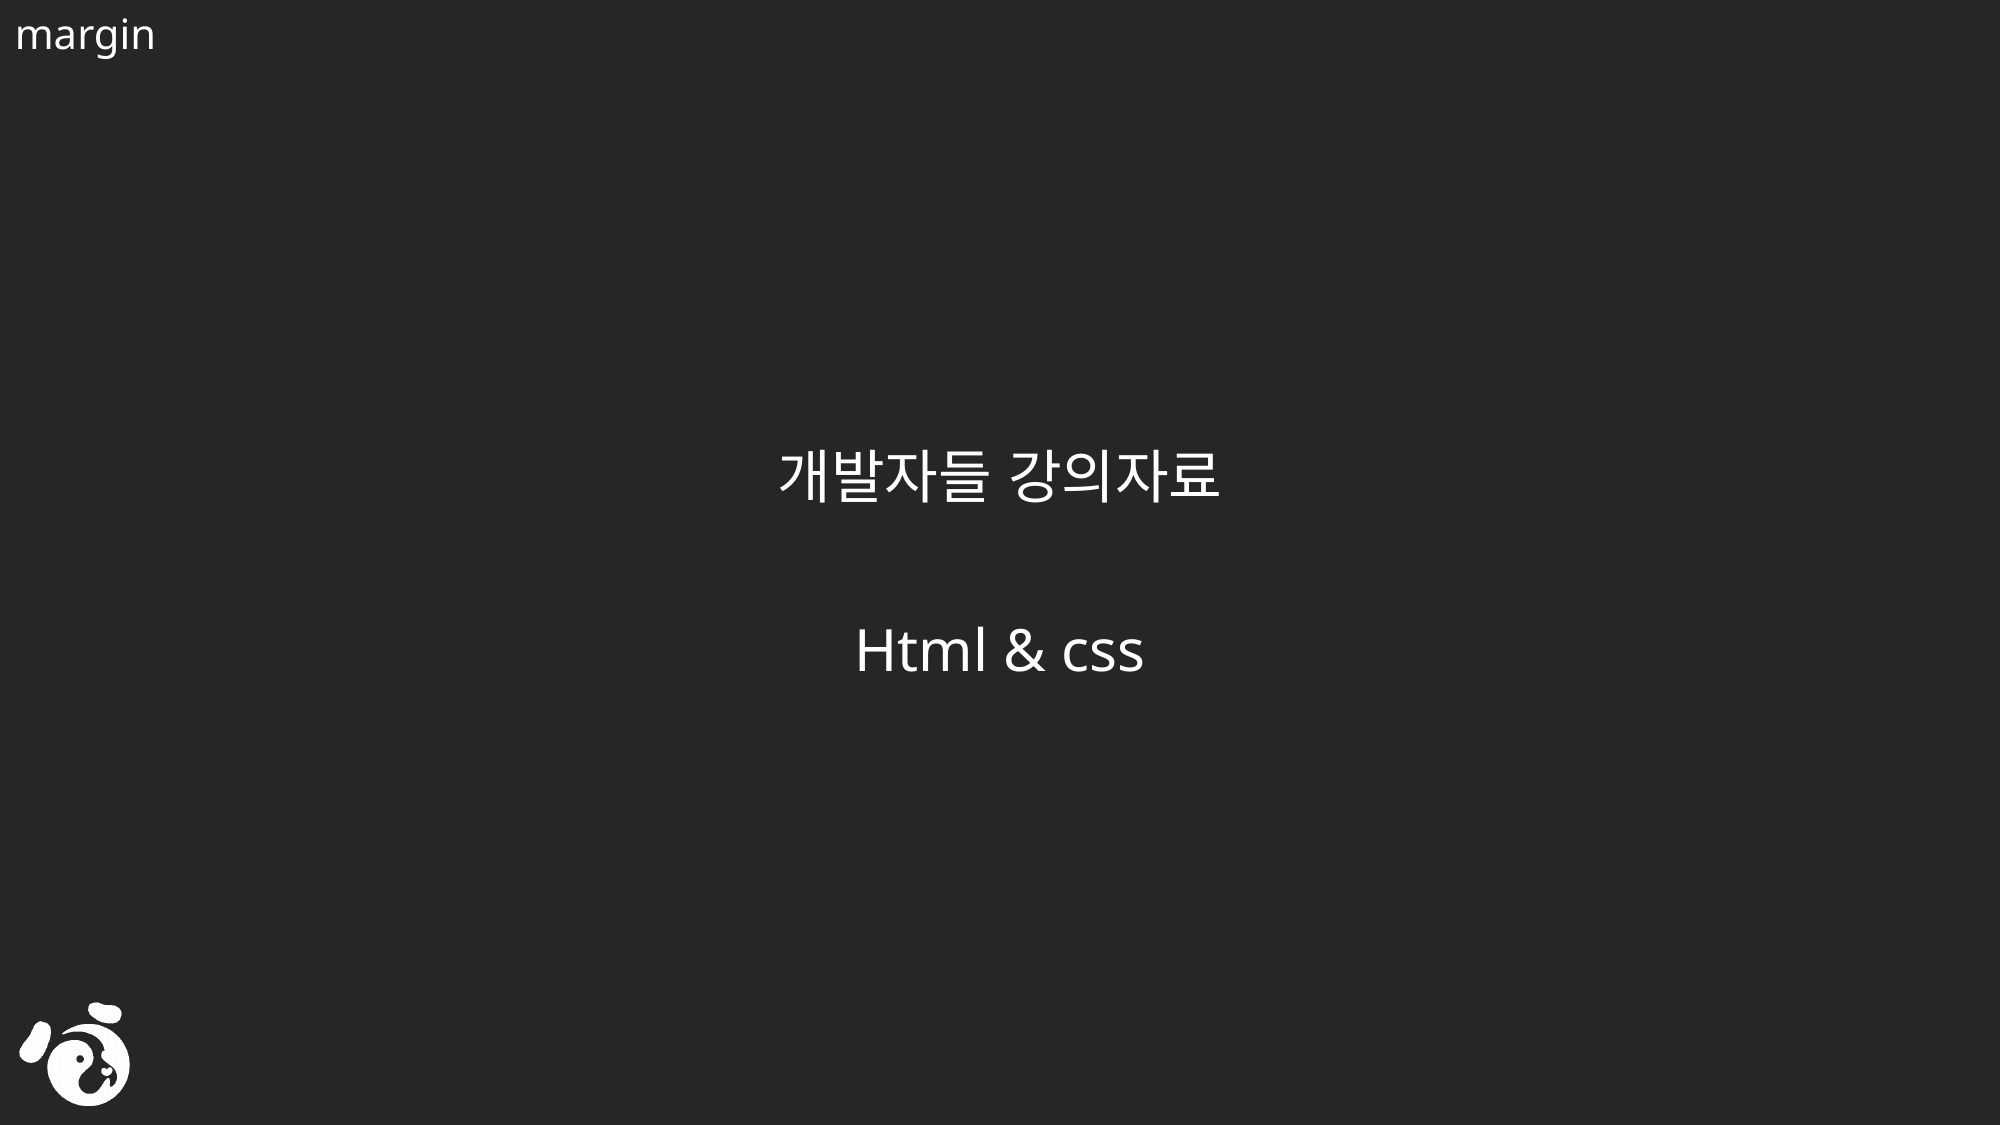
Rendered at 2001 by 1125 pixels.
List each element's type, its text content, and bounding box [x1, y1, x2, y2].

text_box margin [0, 0, 205, 65]
text_box 개발자들 강의자료 [563, 432, 1437, 518]
picture [13, 994, 141, 1115]
text_box Html & css [563, 605, 1437, 691]
